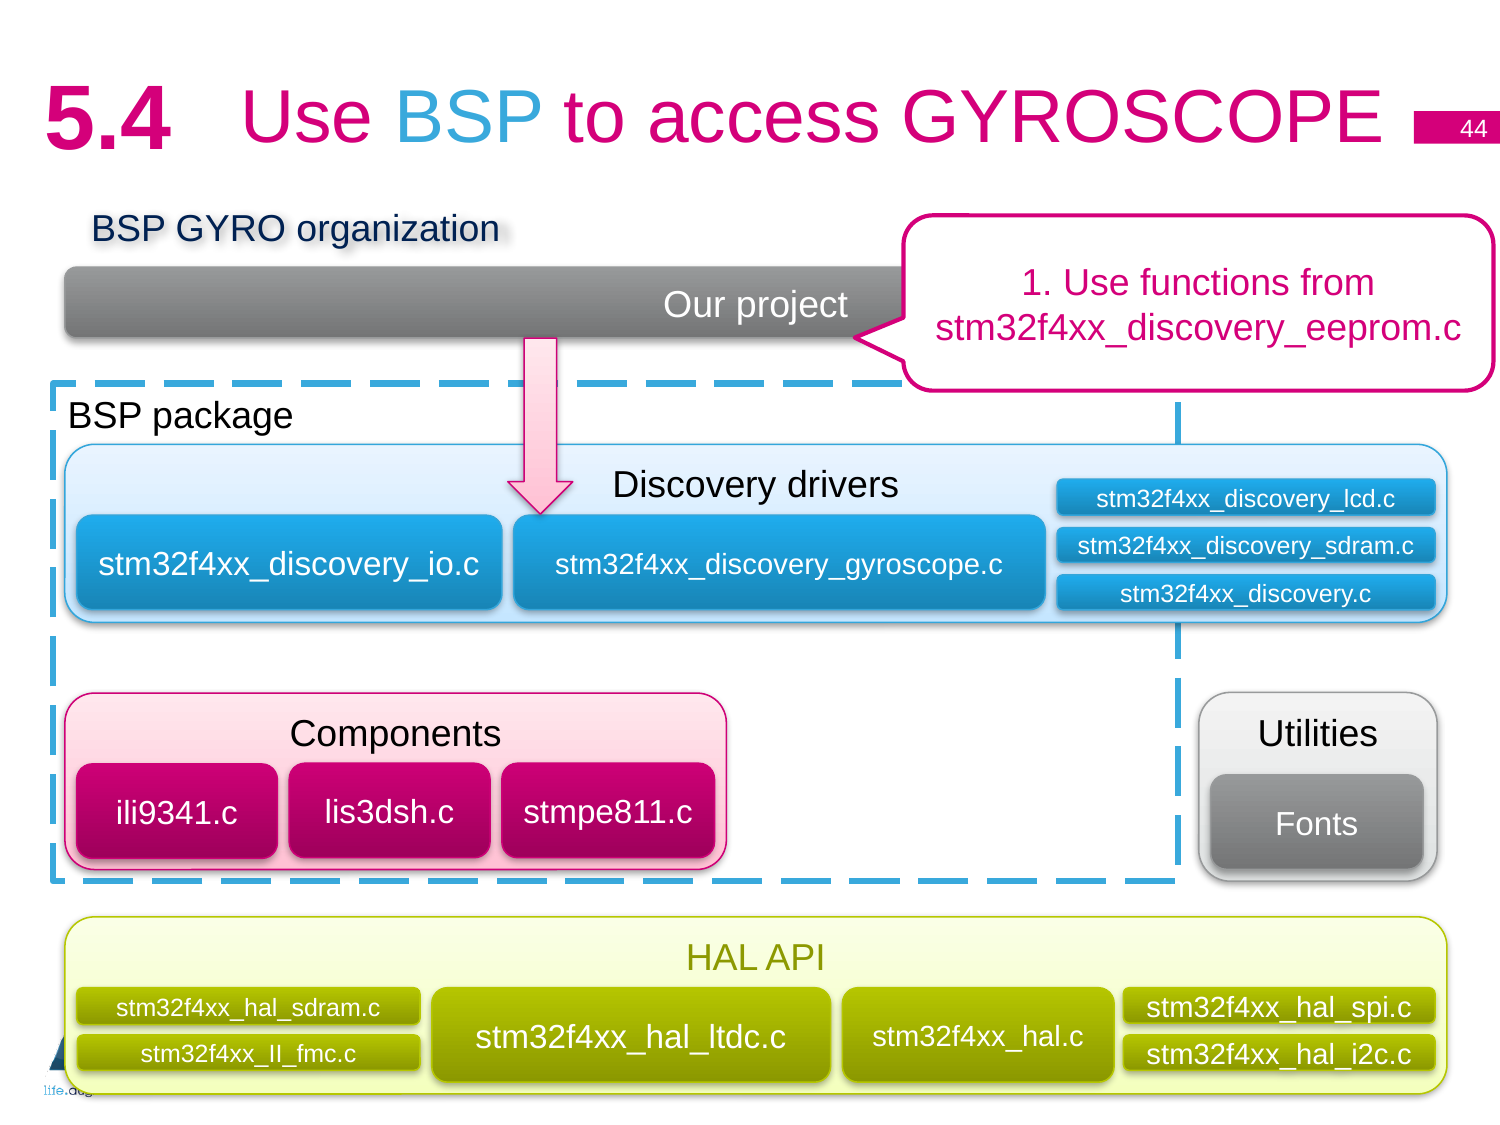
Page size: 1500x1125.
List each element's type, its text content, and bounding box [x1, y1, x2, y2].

list BSP GYRO organization [75, 196, 1427, 264]
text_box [52, 266, 1448, 1095]
text_box 5.4 [29, 19, 313, 207]
title Use BSP to access GYROSCOPE [74, 18, 1400, 192]
picture [36, 1022, 147, 1103]
text_box 1. Use functions from stm32f4xx_discovery_eeprom.c [901, 213, 1496, 393]
slide_number 44 [1413, 111, 1500, 144]
